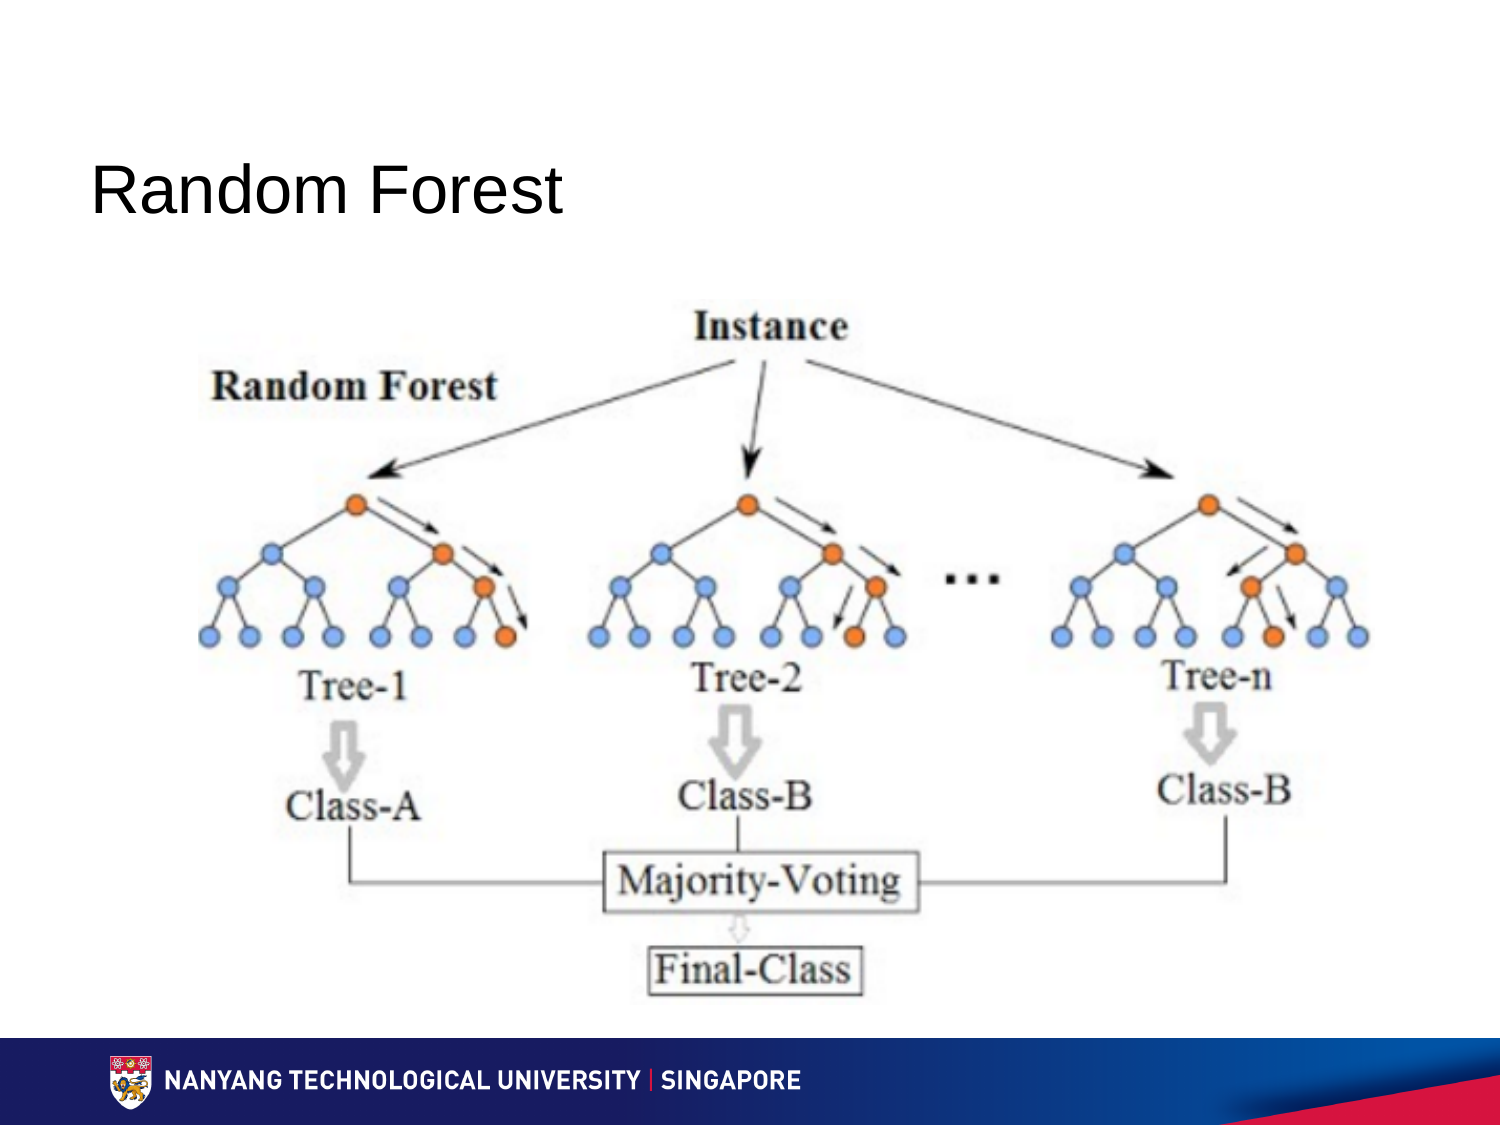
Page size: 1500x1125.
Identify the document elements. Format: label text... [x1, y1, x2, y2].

picture [0, 1038, 1500, 1125]
title Random Forest [75, 92, 1425, 280]
picture [198, 299, 1376, 1005]
